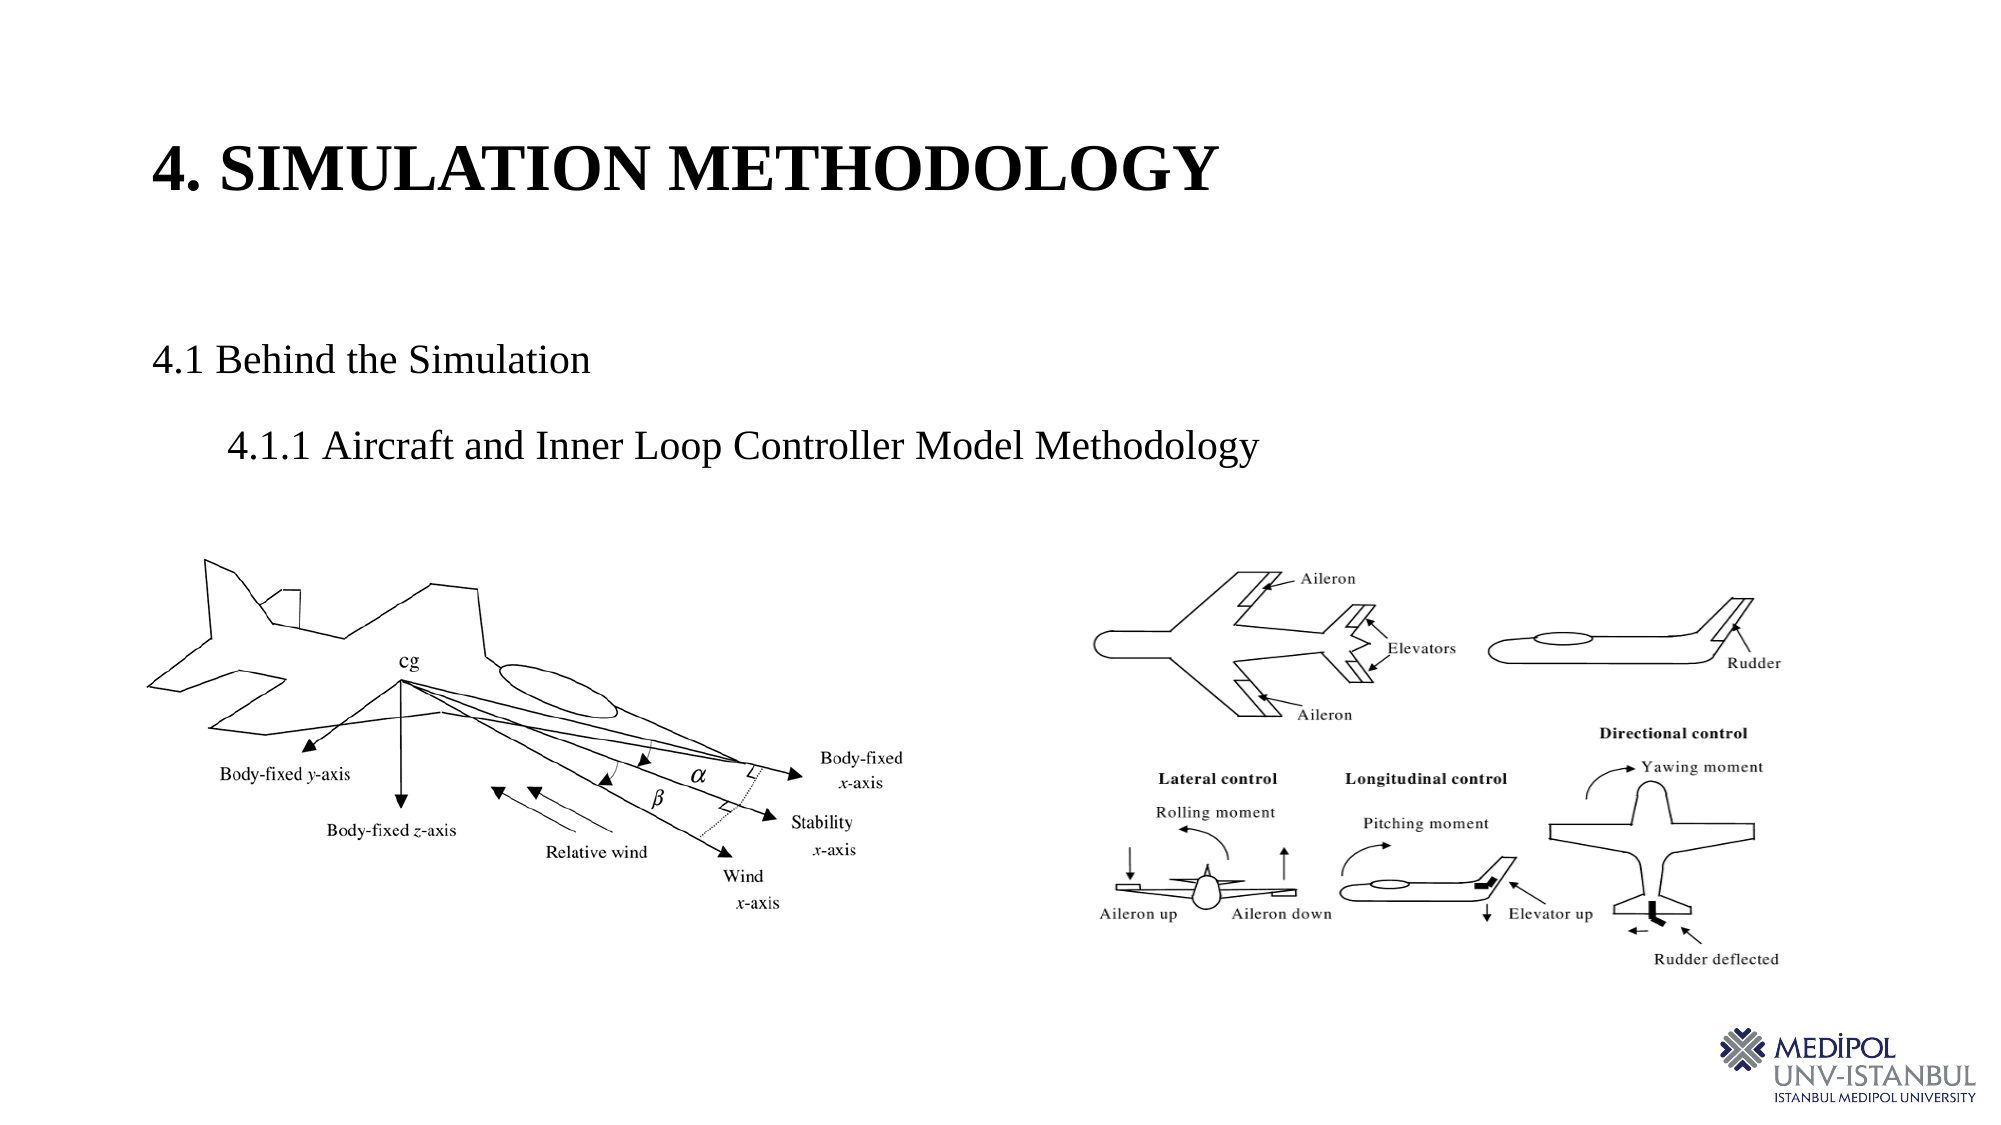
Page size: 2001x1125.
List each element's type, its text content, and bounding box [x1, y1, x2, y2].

picture [1024, 561, 2000, 1125]
picture [136, 534, 916, 922]
title 4. SIMULATION METHODOLOGY [137, 59, 1863, 278]
list 4.1 Behind the Simulation 4.1.1 Aircraft and Inner Loop Controller Model Methodology [137, 299, 1863, 563]
